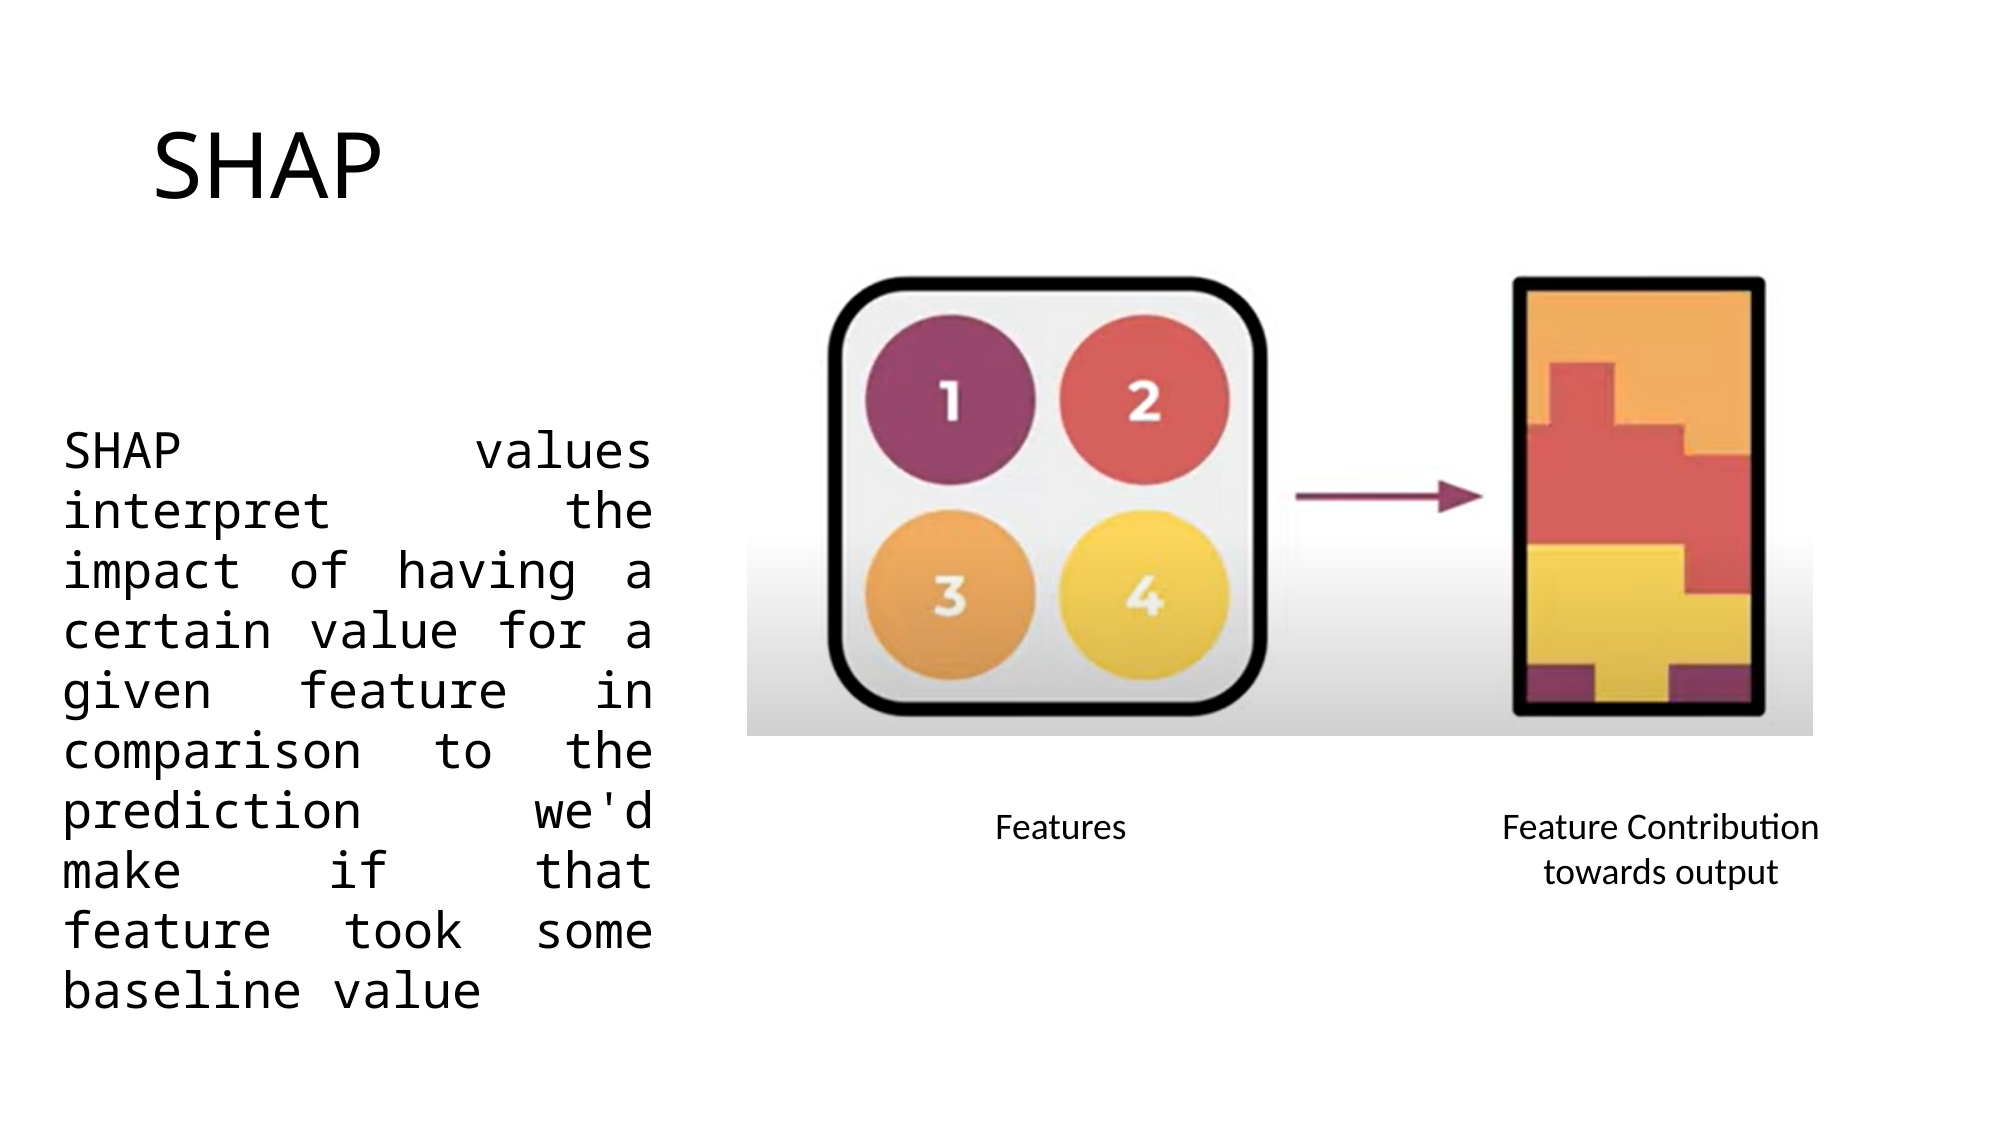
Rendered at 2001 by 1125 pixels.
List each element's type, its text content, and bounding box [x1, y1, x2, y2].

title SHAP [137, 59, 1863, 278]
picture [747, 220, 1813, 736]
text_box Feature Contribution towards output [1460, 794, 1863, 900]
text_box SHAP values interpret the impact of having a certain value for a given feature in comparison to the prediction we'd make if that feature took some baseline value [47, 410, 670, 1026]
text_box Features [980, 794, 1383, 855]
